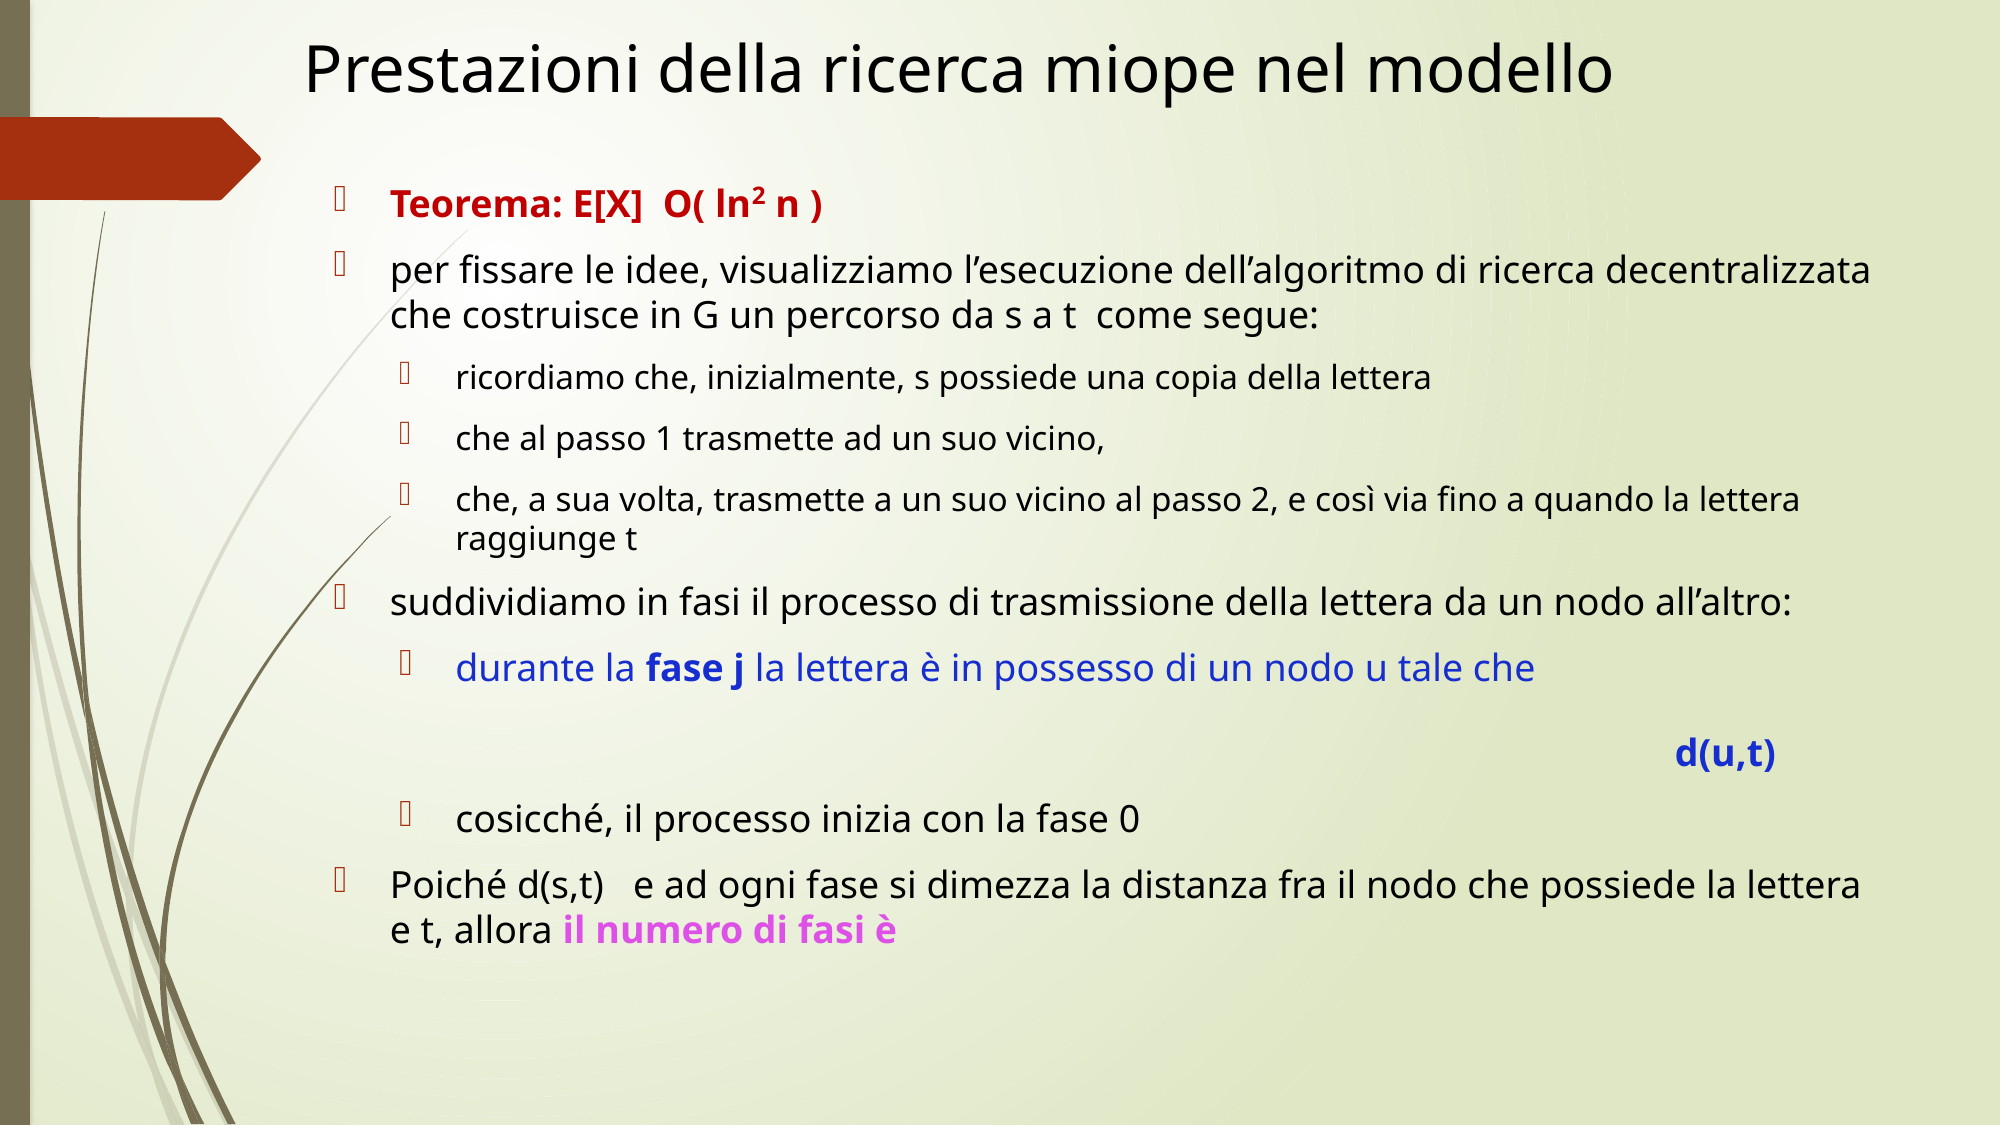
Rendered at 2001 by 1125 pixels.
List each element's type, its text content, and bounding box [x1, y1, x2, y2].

title Prestazioni della ricerca miope nel modello [288, 19, 1751, 172]
